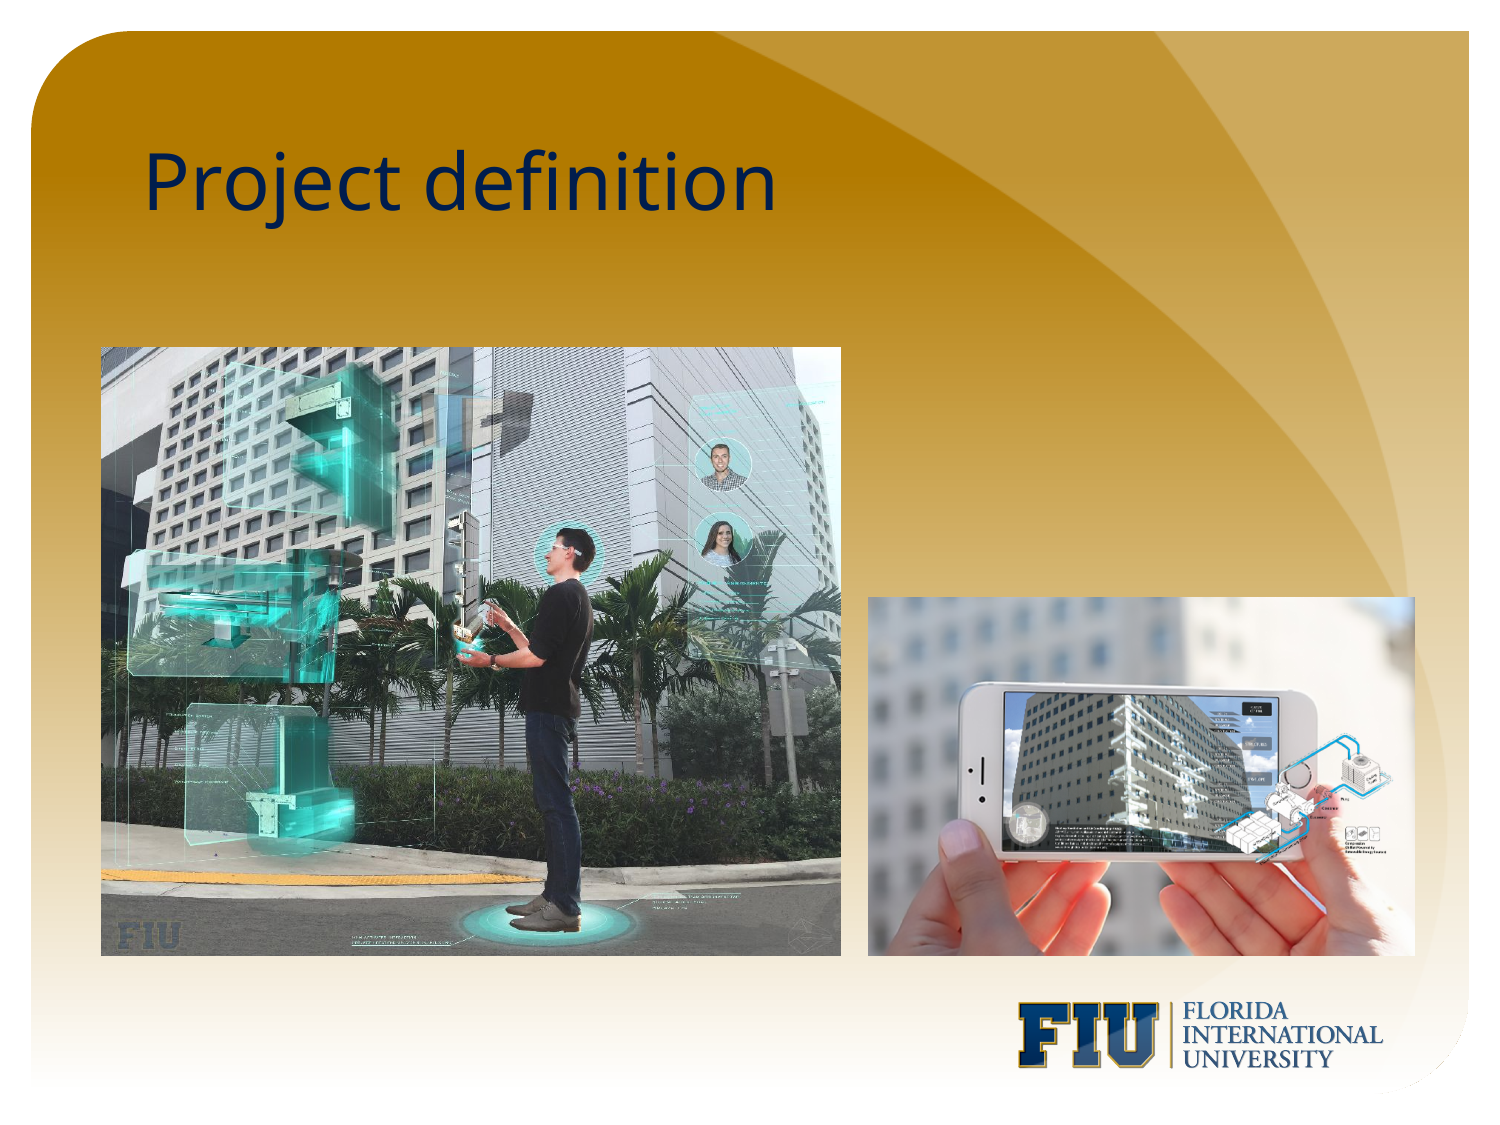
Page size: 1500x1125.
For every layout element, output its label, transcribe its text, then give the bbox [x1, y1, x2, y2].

picture [24, 30, 1473, 1094]
title Project definition [127, 62, 1372, 234]
